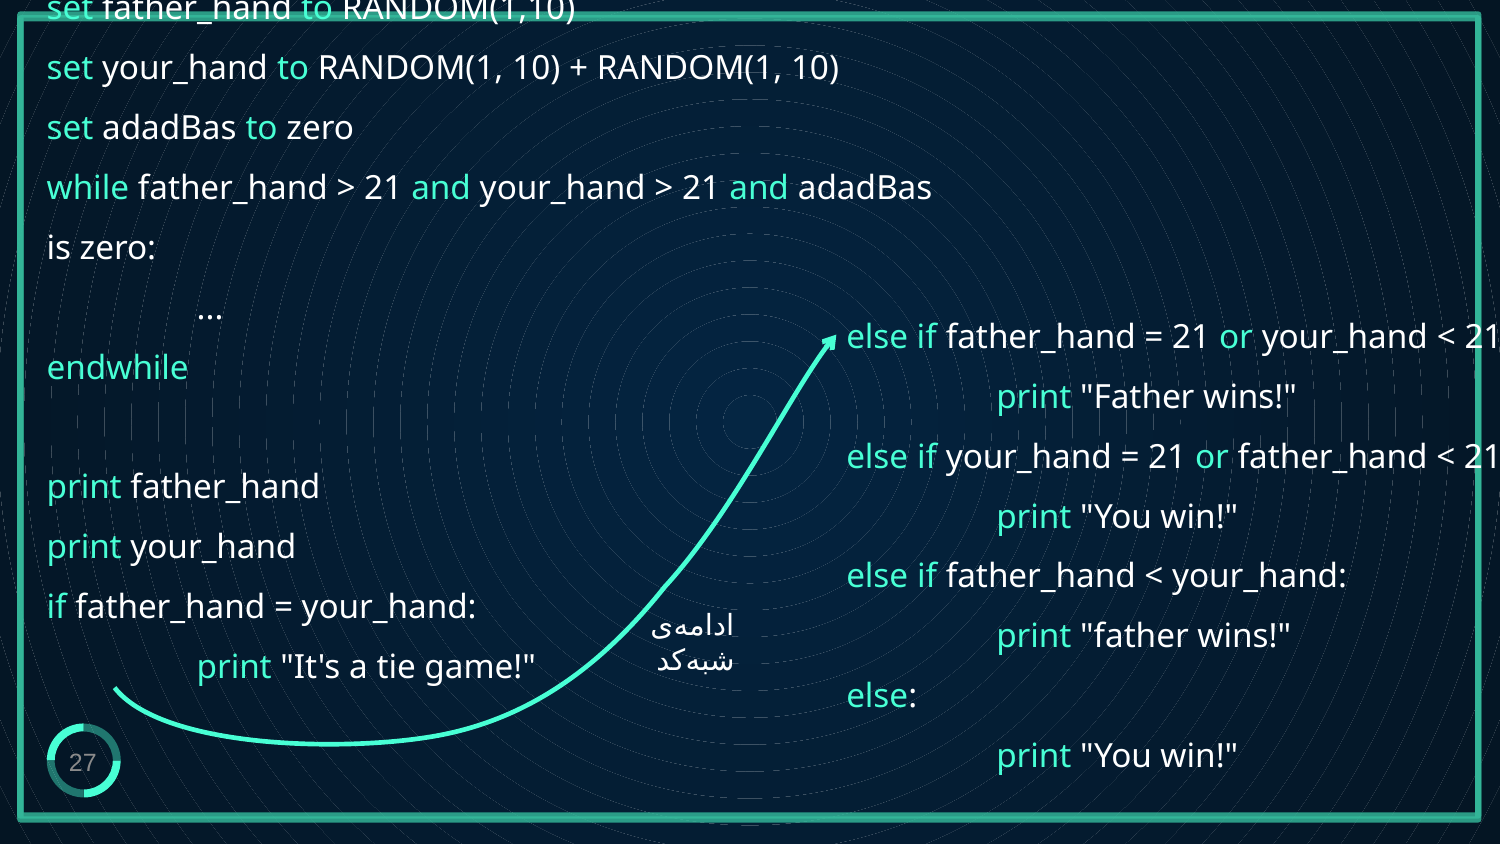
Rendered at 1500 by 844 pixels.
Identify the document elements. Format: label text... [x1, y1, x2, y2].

text_box set father_hand to RANDOM(1,10) set your_hand to RANDOM(1, 10) + RANDOM(1, 10) set adadBas to zero while father_hand > 21 and your_hand > 21 and adadBas is zero: ... endwhile print father_hand print your_hand if father_hand = your_hand: print "It's a tie game!" [31, 211, 981, 701]
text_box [114, 334, 837, 745]
text_box [18, 12, 1480, 818]
text_box else if father_hand = 21 or your_hand < 21: print "Father wins!" else if your_hand = 21 or father_hand < 21: print "You win!" else if father_hand < your_hand: print "father wins!" else: print "You win!" [831, 255, 1500, 790]
slide_number 27 [51, 734, 115, 790]
